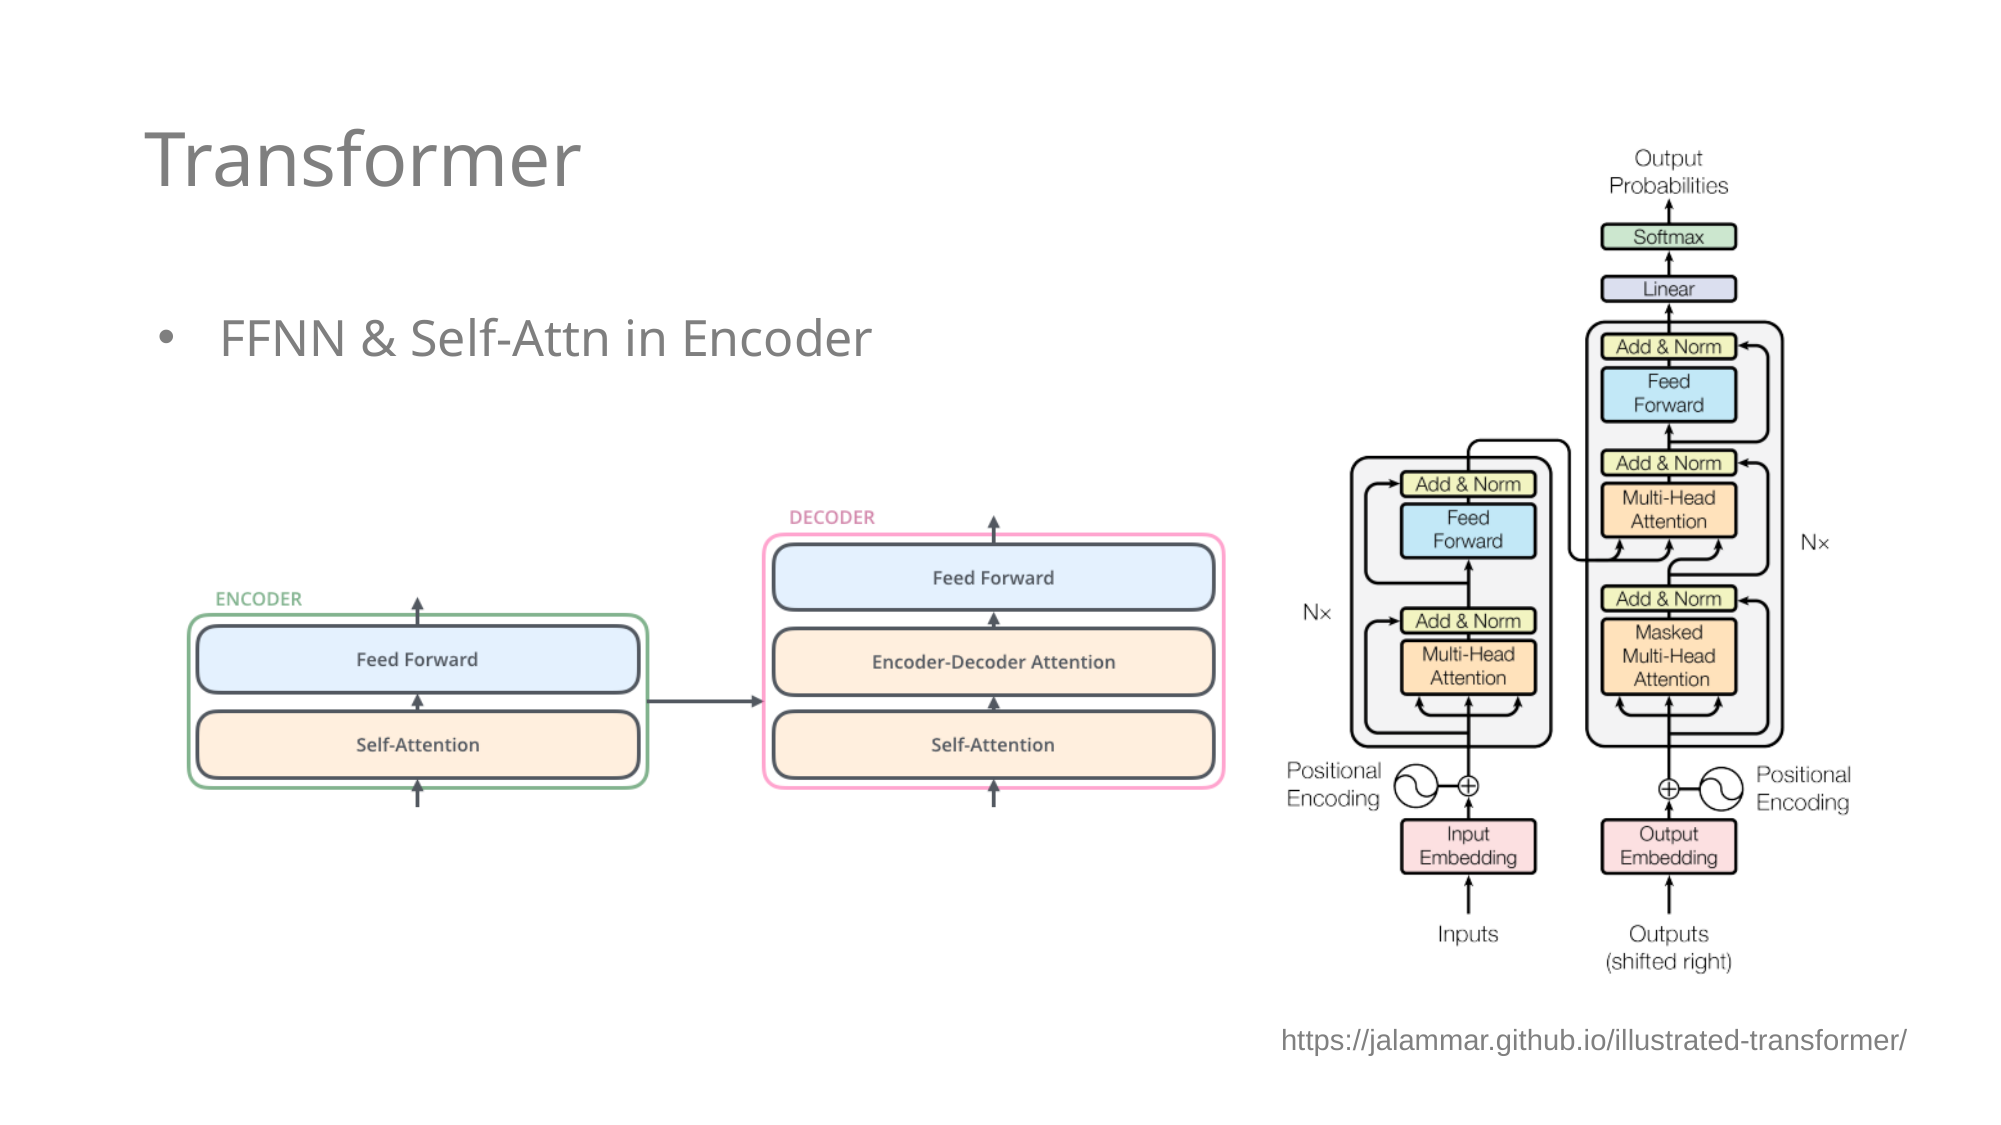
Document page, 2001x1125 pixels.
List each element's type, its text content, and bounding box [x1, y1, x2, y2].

title Transformer [136, 77, 1863, 248]
text_box https://jalammar.github.io/illustrated-transformer/ [1247, 1005, 1942, 1071]
list FFNN & Self-Attn in Encoder [136, 268, 1863, 1044]
picture [161, 131, 1894, 994]
